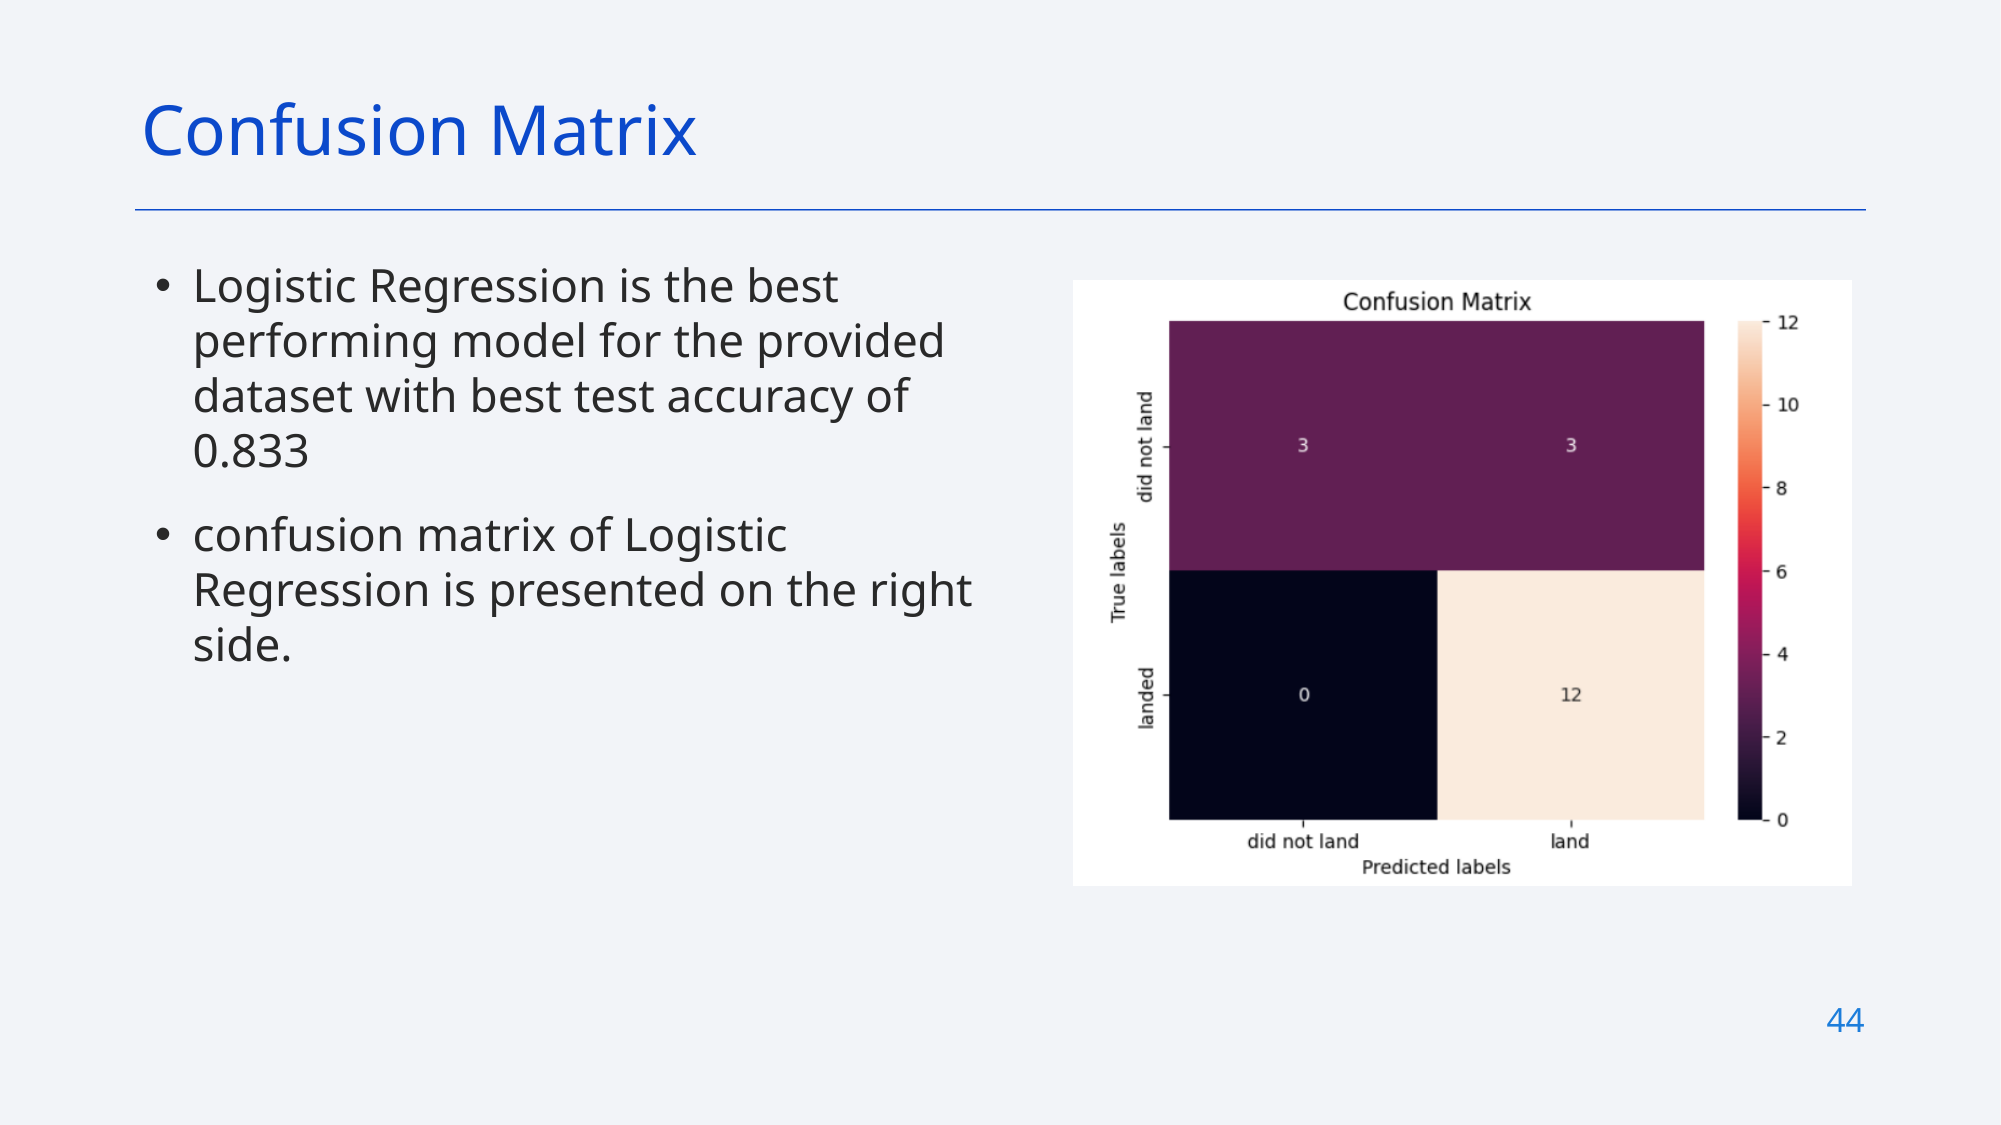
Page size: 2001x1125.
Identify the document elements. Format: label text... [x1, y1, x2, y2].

list Logistic Regression is the best performing model for the provided dataset with best test accuracy of 0.833 confusion matrix of Logistic Regression is presented on the right side. [140, 249, 998, 876]
picture [0, 0, 2001, 1125]
text_box Confusion Matrix [126, 88, 1852, 179]
slide_number 44 [1429, 988, 1880, 1055]
